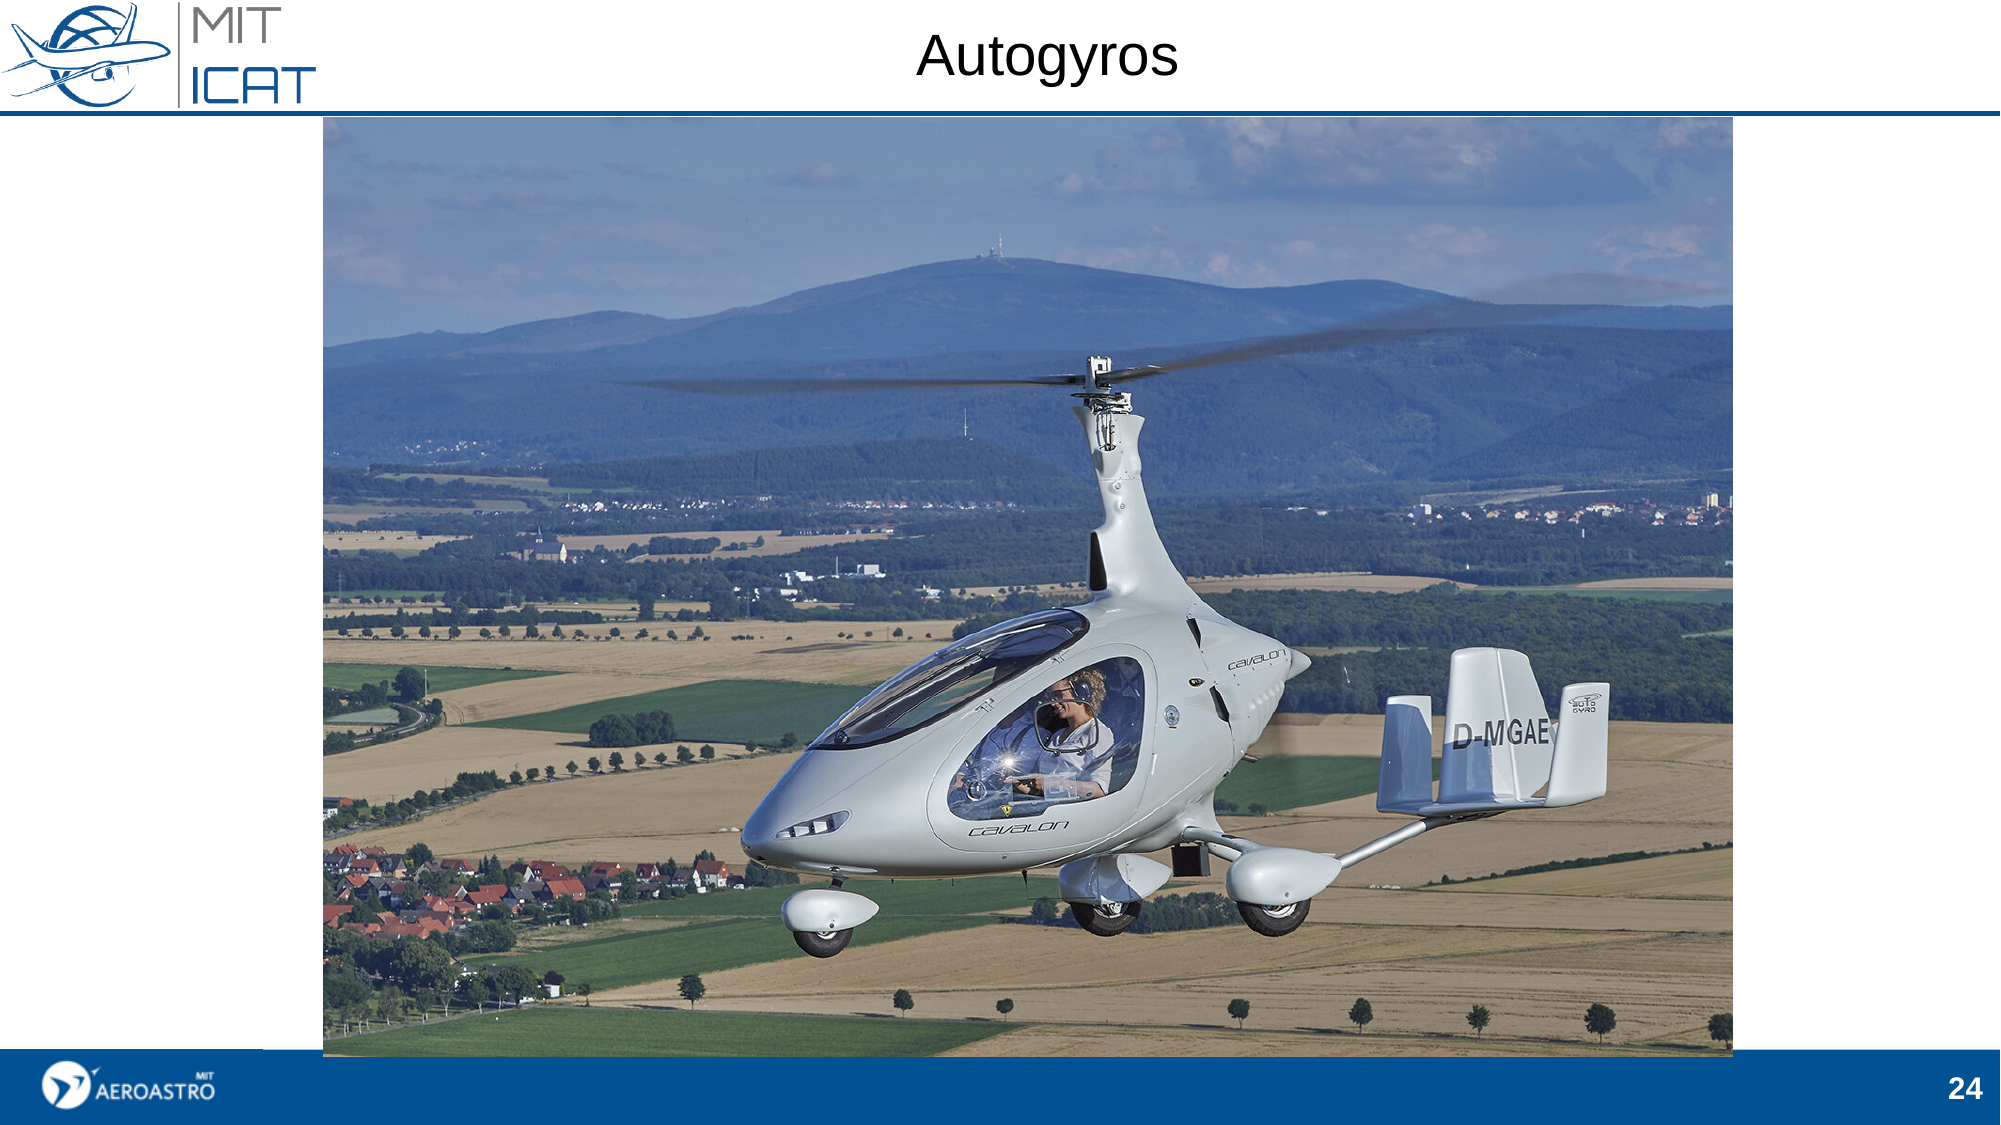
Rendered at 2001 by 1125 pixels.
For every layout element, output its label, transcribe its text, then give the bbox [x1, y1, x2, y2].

picture [0, 1049, 263, 1124]
picture [323, 117, 1733, 1057]
title Autogyros [96, 0, 2000, 114]
slide_number 24 [1548, 1056, 1999, 1117]
